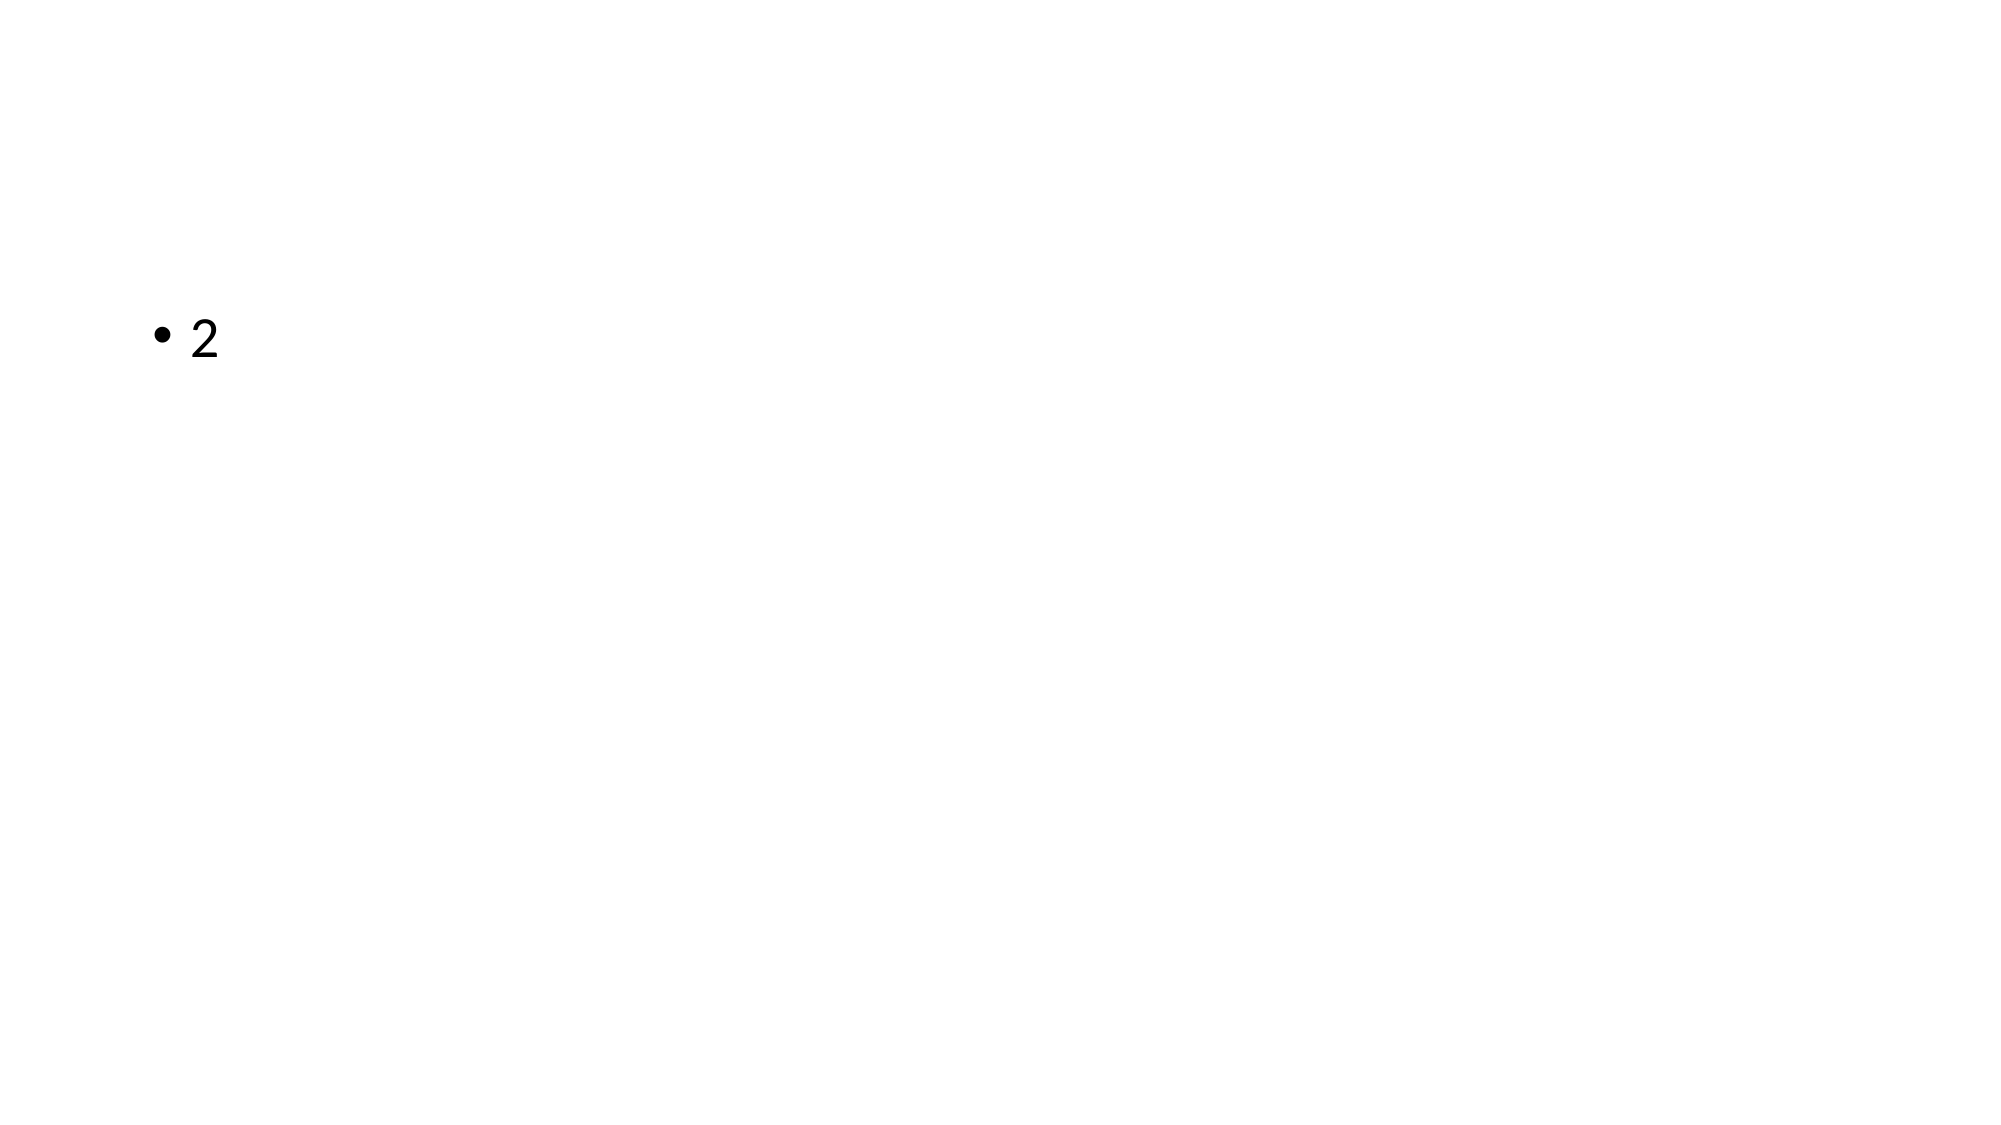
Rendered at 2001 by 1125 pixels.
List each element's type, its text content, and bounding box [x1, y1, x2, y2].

list 2 [137, 299, 1863, 1014]
